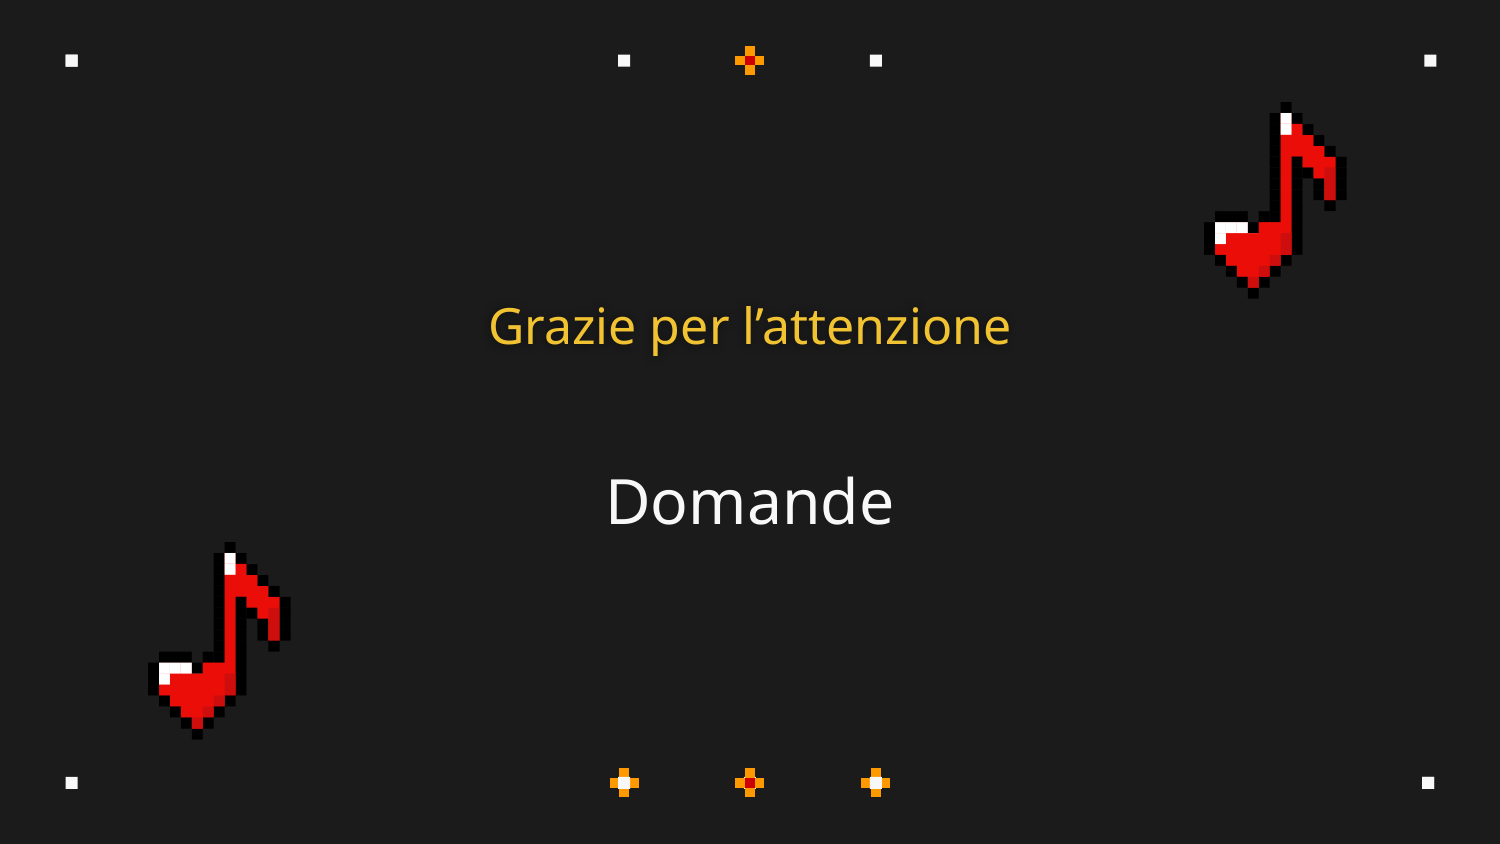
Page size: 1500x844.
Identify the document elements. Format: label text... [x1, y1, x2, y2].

title Domande [334, 362, 1166, 552]
title Grazie per l’attenzione [378, 231, 1122, 370]
picture [109, 534, 321, 749]
picture [1165, 93, 1377, 309]
